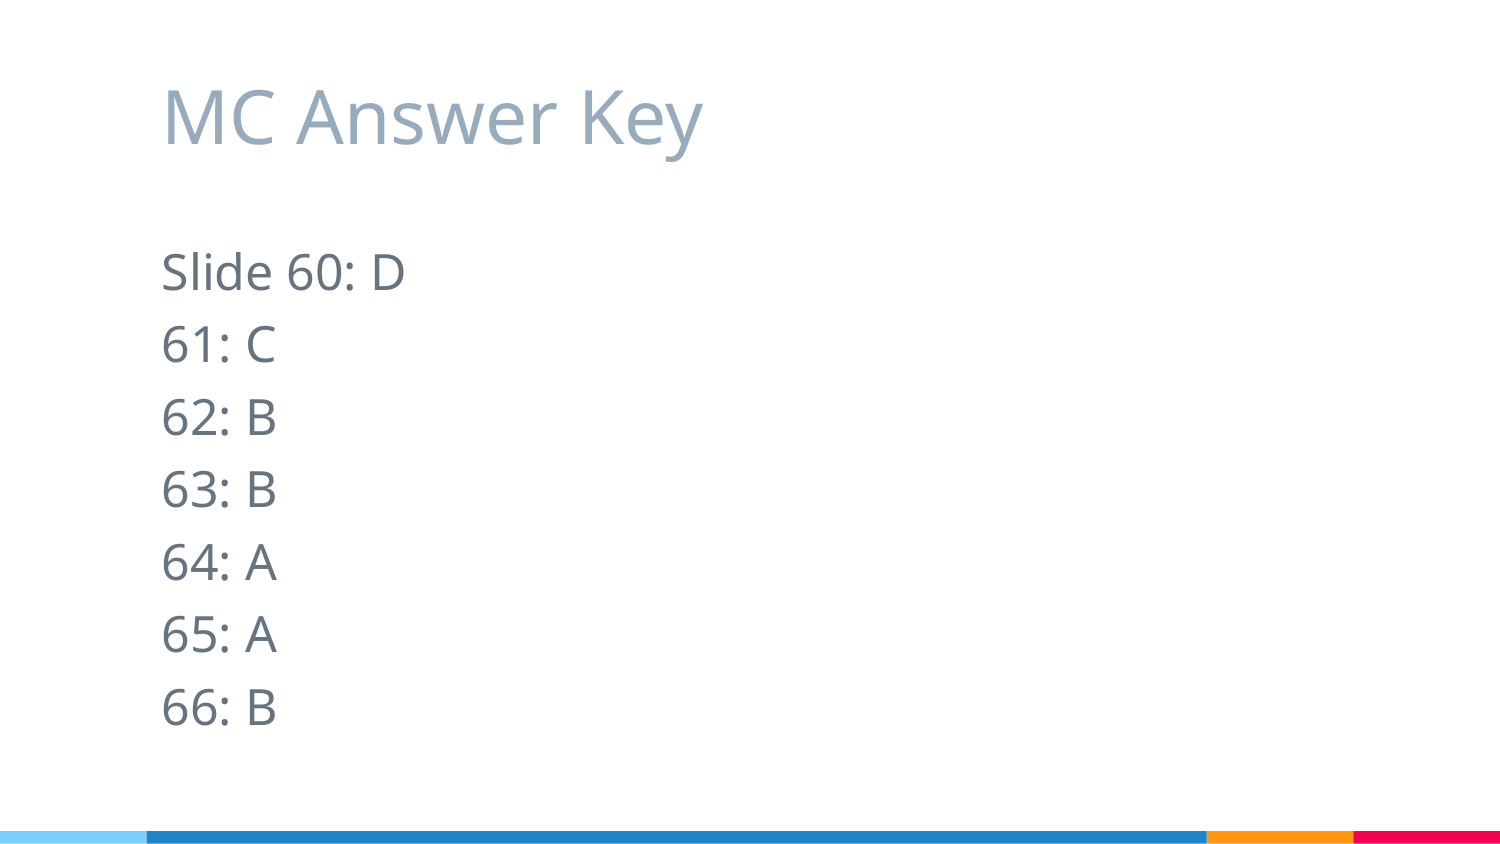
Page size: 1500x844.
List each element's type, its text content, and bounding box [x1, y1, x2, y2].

title MC Answer Key [146, 33, 1207, 175]
list Slide 60: D 61: C 62: B 63: B 64: A 65: A 66: B [146, 225, 1207, 809]
